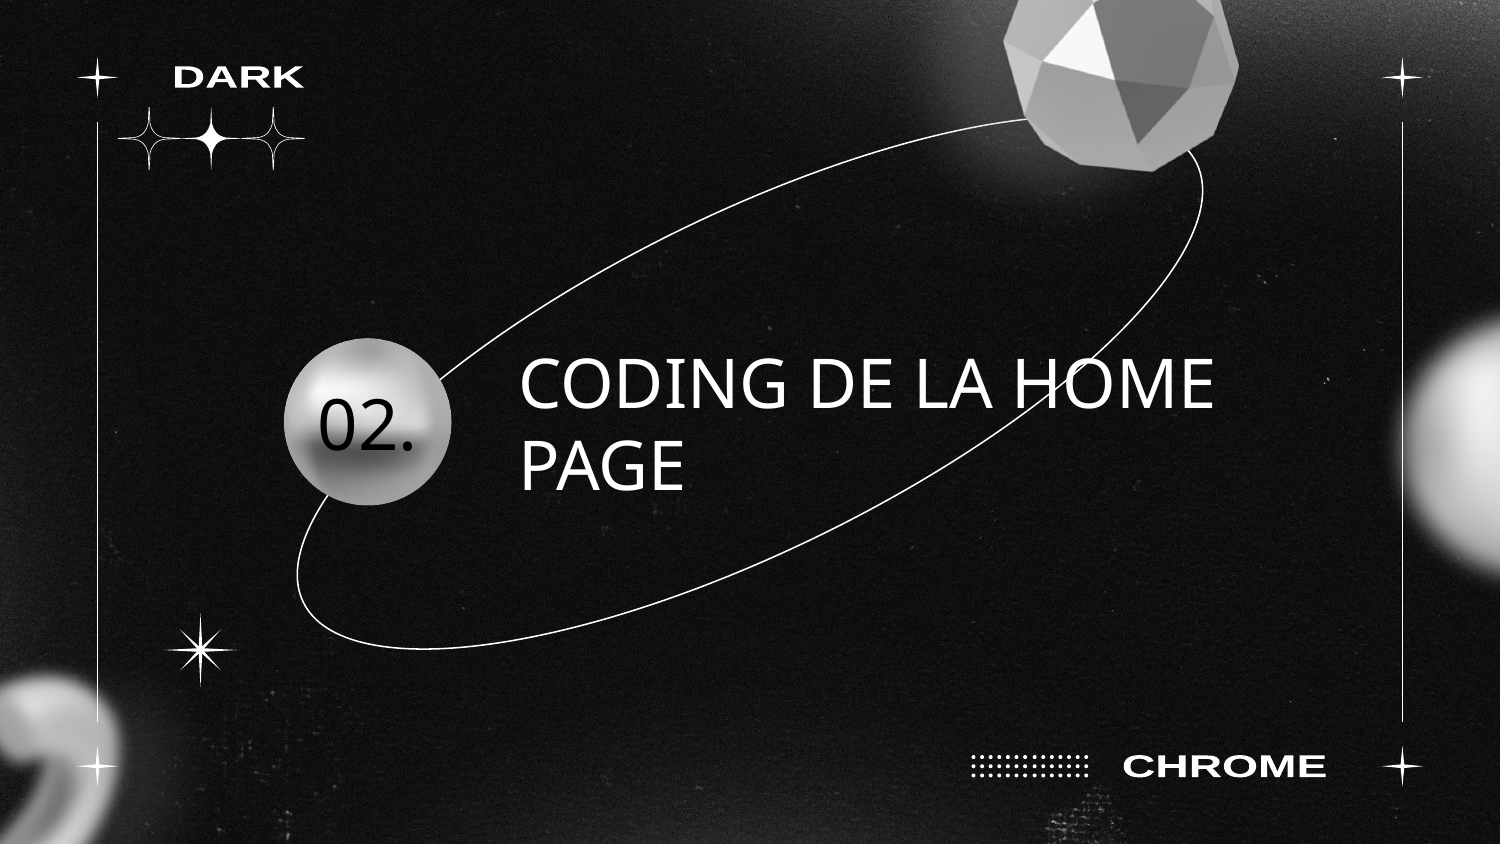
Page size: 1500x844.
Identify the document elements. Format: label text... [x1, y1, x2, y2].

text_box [117, 107, 305, 170]
text_box [297, 147, 1188, 650]
picture [0, 0, 1500, 844]
title CODING DE LA HOME PAGE [518, 359, 1303, 484]
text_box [159, 609, 242, 691]
